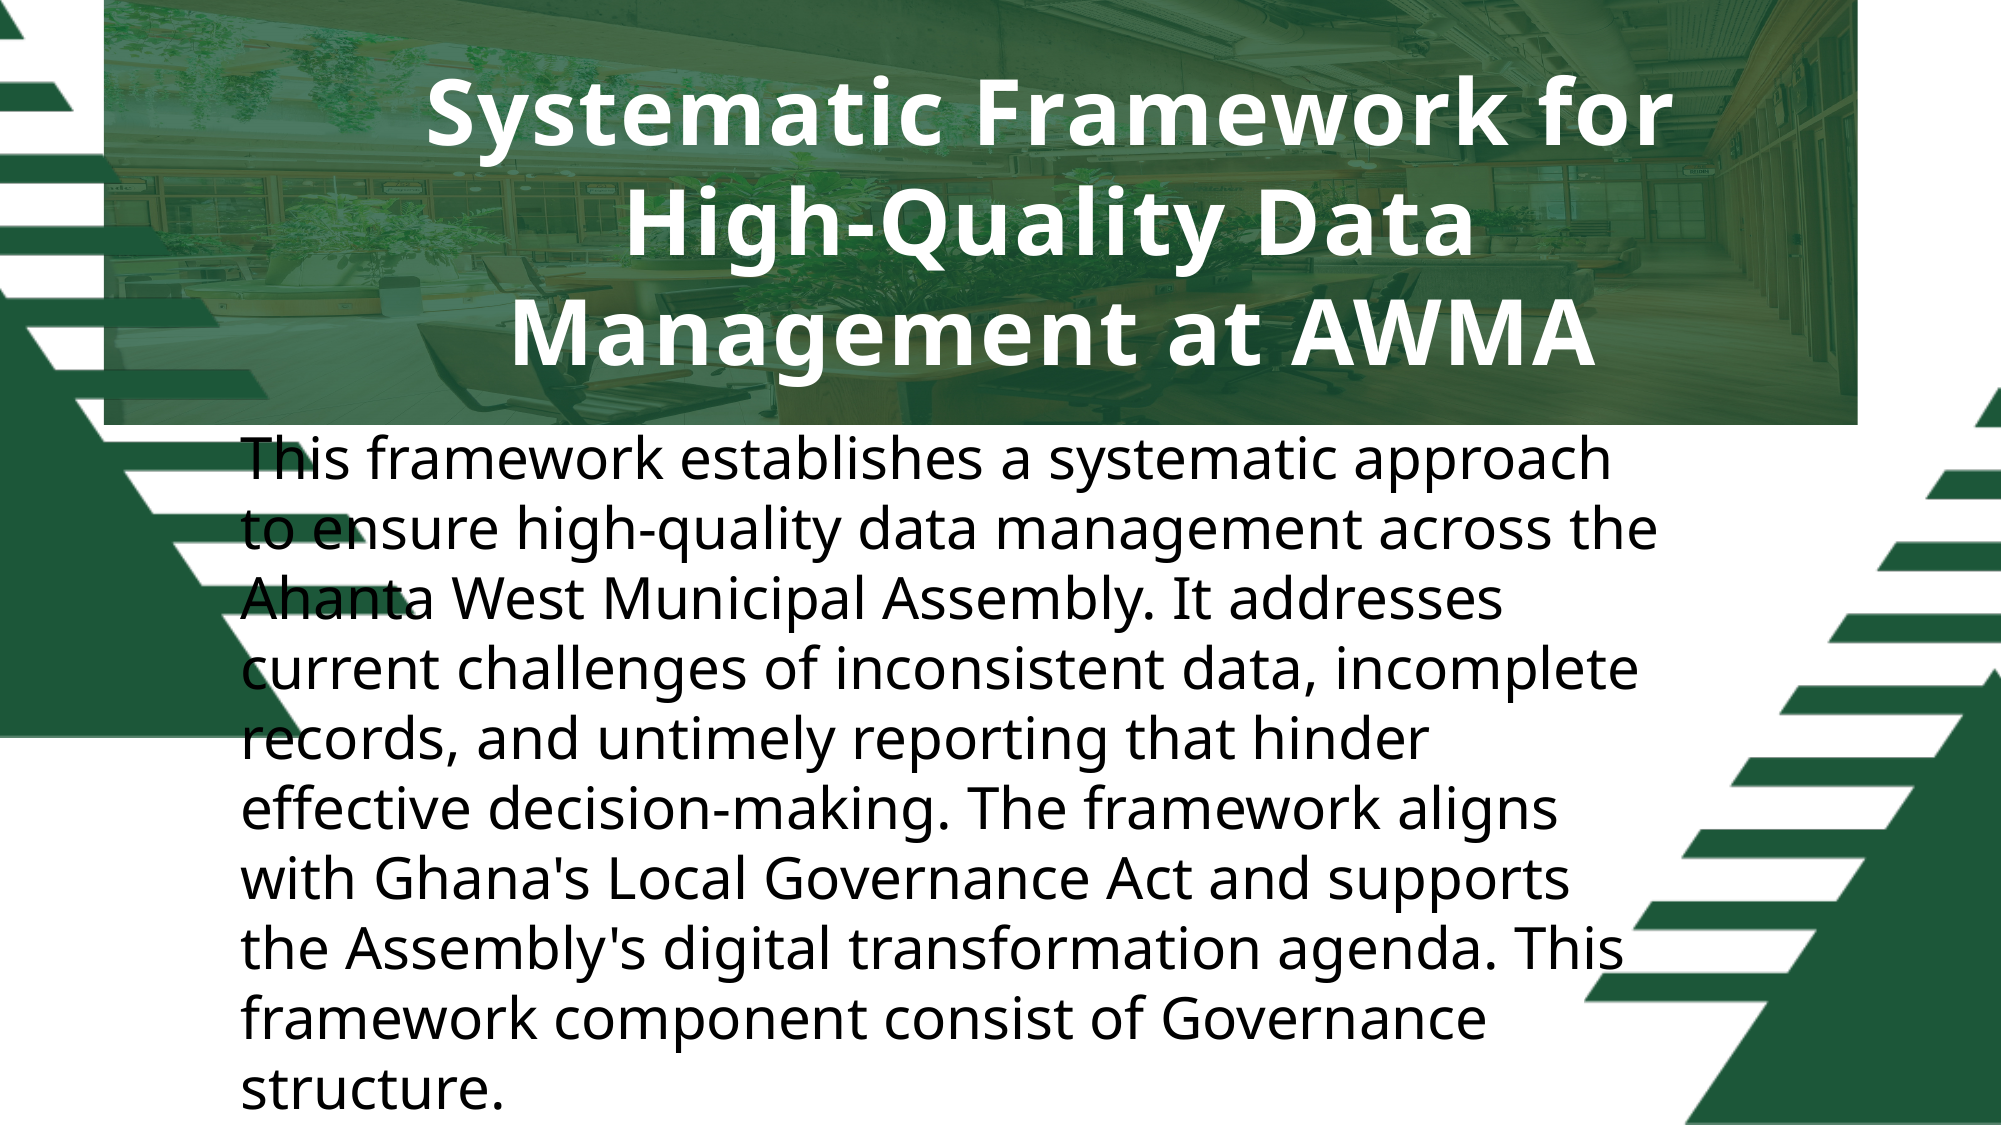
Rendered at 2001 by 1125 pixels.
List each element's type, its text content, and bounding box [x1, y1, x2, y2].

text_box This framework establishes a systematic approach to ensure high-quality data management across the Ahanta West Municipal Assembly. It addresses current challenges of inconsistent data, incomplete records, and untimely reporting that hinder effective decision-making. The framework aligns with Ghana's Local Governance Act and supports the Assembly's digital transformation agenda. This framework component consist of Governance structure. [225, 413, 1683, 1125]
text_box Systematic Framework for High-Quality Data Management at AWMA [416, 54, 1768, 384]
text_box [0, 0, 416, 738]
text_box [1584, 387, 2000, 1125]
text_box [416, 0, 1858, 413]
